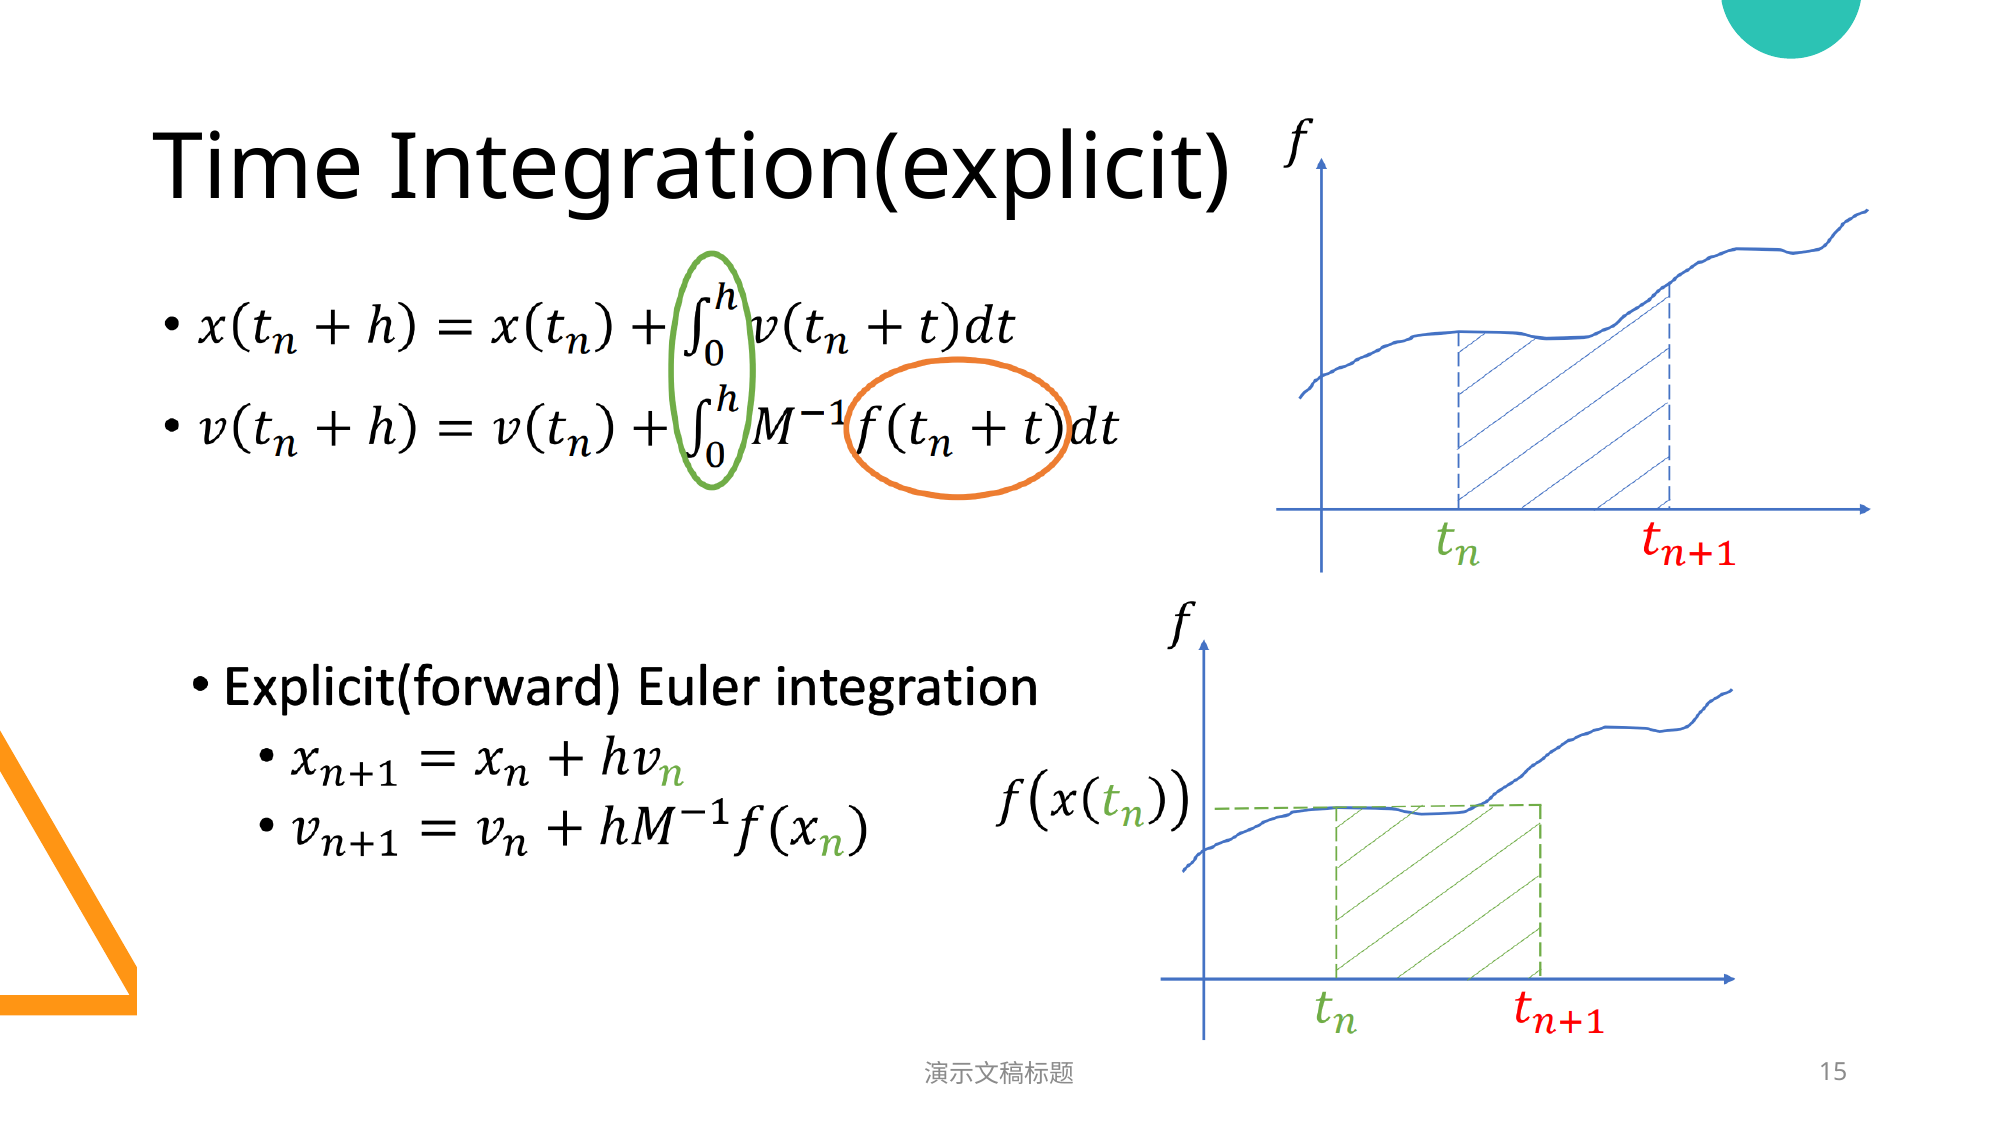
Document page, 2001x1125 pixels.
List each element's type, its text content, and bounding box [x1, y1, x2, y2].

picture [137, 104, 1886, 1049]
title Time Integration(explicit) [137, 59, 1863, 278]
slide_number 15 [1412, 1042, 1863, 1103]
picture [137, 236, 1132, 505]
footer 演示文稿标题 [662, 1049, 1338, 1103]
